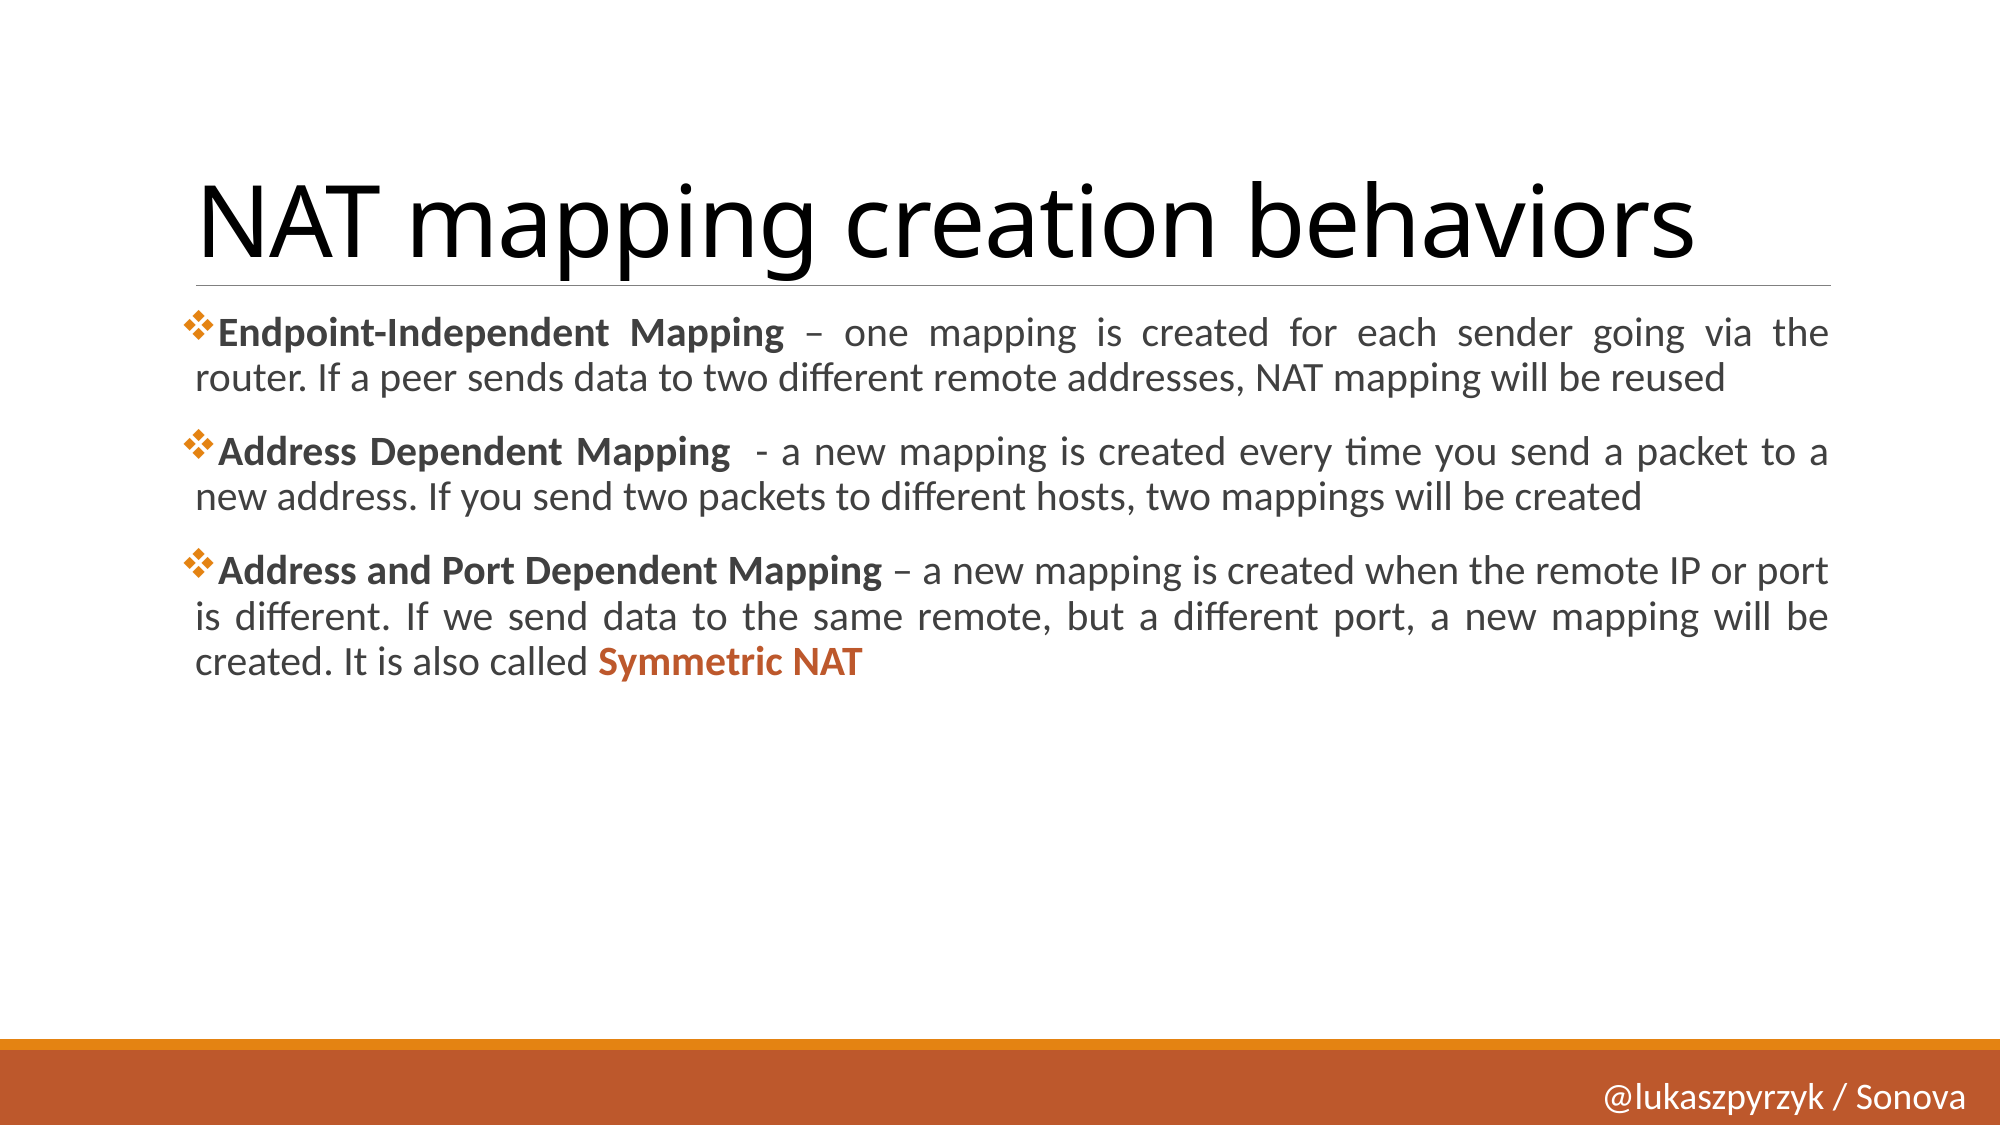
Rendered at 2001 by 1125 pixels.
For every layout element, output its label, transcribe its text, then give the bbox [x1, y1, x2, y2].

list Endpoint-Independent Mapping – one mapping is created for each sender going via the router. If a peer sends data to two different remote addresses, NAT mapping will be reused Address Dependent Mapping - a new mapping is created every time you send a packet to a new address. If you send two packets to different hosts, two mappings will be created Address and Port Dependent Mapping – a new mapping is created when the remote IP or port is different. If we send data to the same remote, but a different port, a new mapping will be created. It is also called Symmetric NAT [180, 302, 865, 961]
text_box [865, 302, 1394, 961]
list Endpoint-Independent Mapping – one mapping is created for each sender going via the router. If a peer sends data to two different remote addresses, NAT mapping will be reused Address Dependent Mapping - a new mapping is created every time you send a packet to a new address. If you send two packets to different hosts, two mappings will be created Address and Port Dependent Mapping – a new mapping is created when the remote IP or port is different. If we send data to the same remote, but a different port, a new mapping will be created. It is also called Symmetric NAT [1394, 302, 1830, 961]
text_box @lukaszpyrzyk / Sonova [1586, 1064, 1982, 1125]
title NAT mapping creation behaviors [180, 47, 1830, 285]
